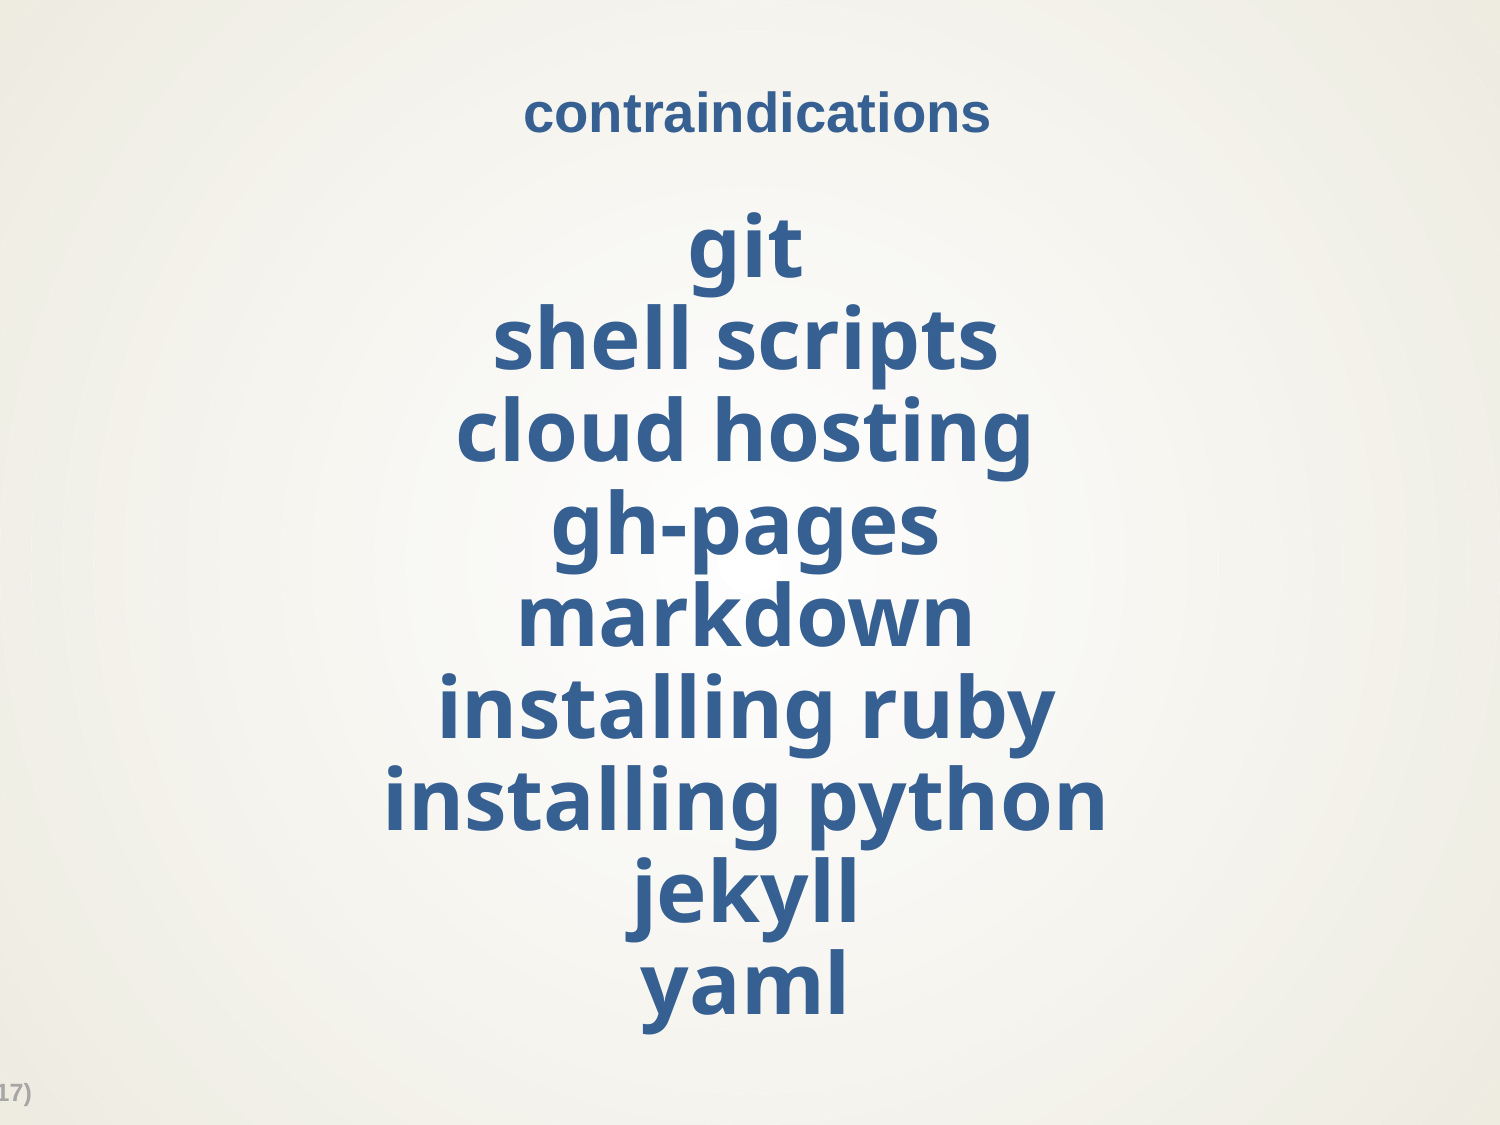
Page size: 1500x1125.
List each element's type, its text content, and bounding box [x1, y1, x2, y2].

list contraindications [48, 73, 1440, 200]
title git shell scripts cloud hosting gh-pages markdown installing ruby installing python jekyll yaml [0, 211, 1497, 1026]
